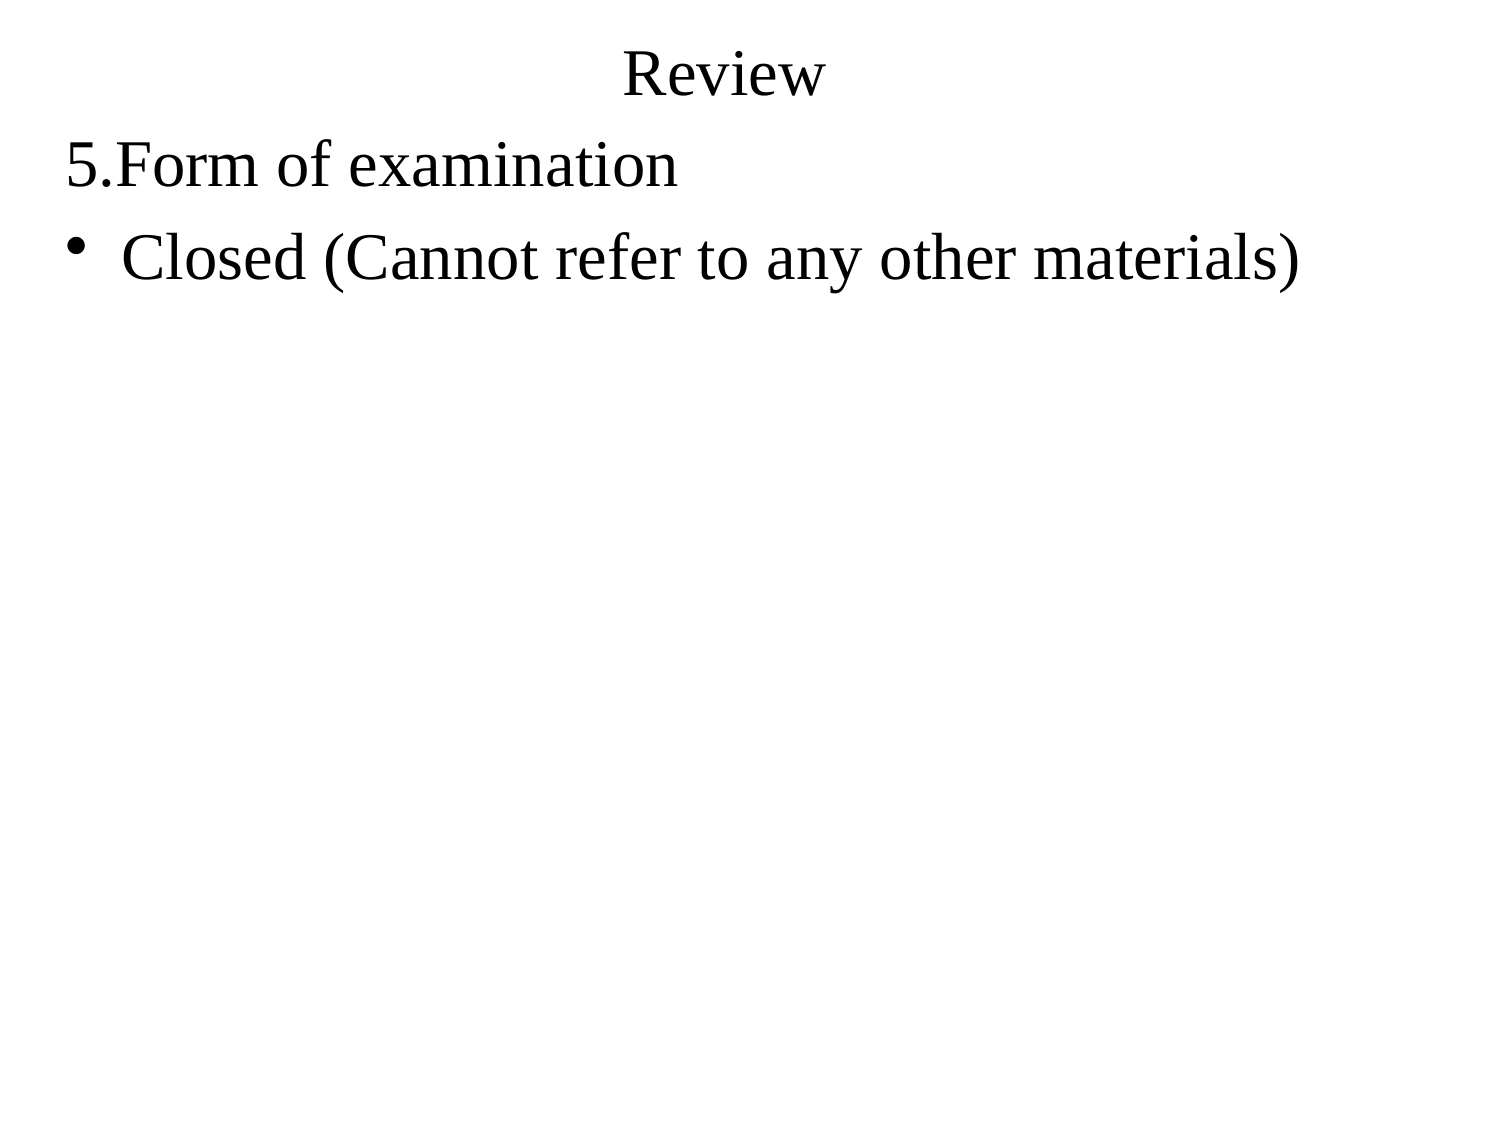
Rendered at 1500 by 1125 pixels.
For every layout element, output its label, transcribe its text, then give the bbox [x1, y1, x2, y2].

title Review [112, 24, 1338, 112]
list 5.Form of examination Closed (Cannot refer to any other materials) [50, 112, 1400, 988]
